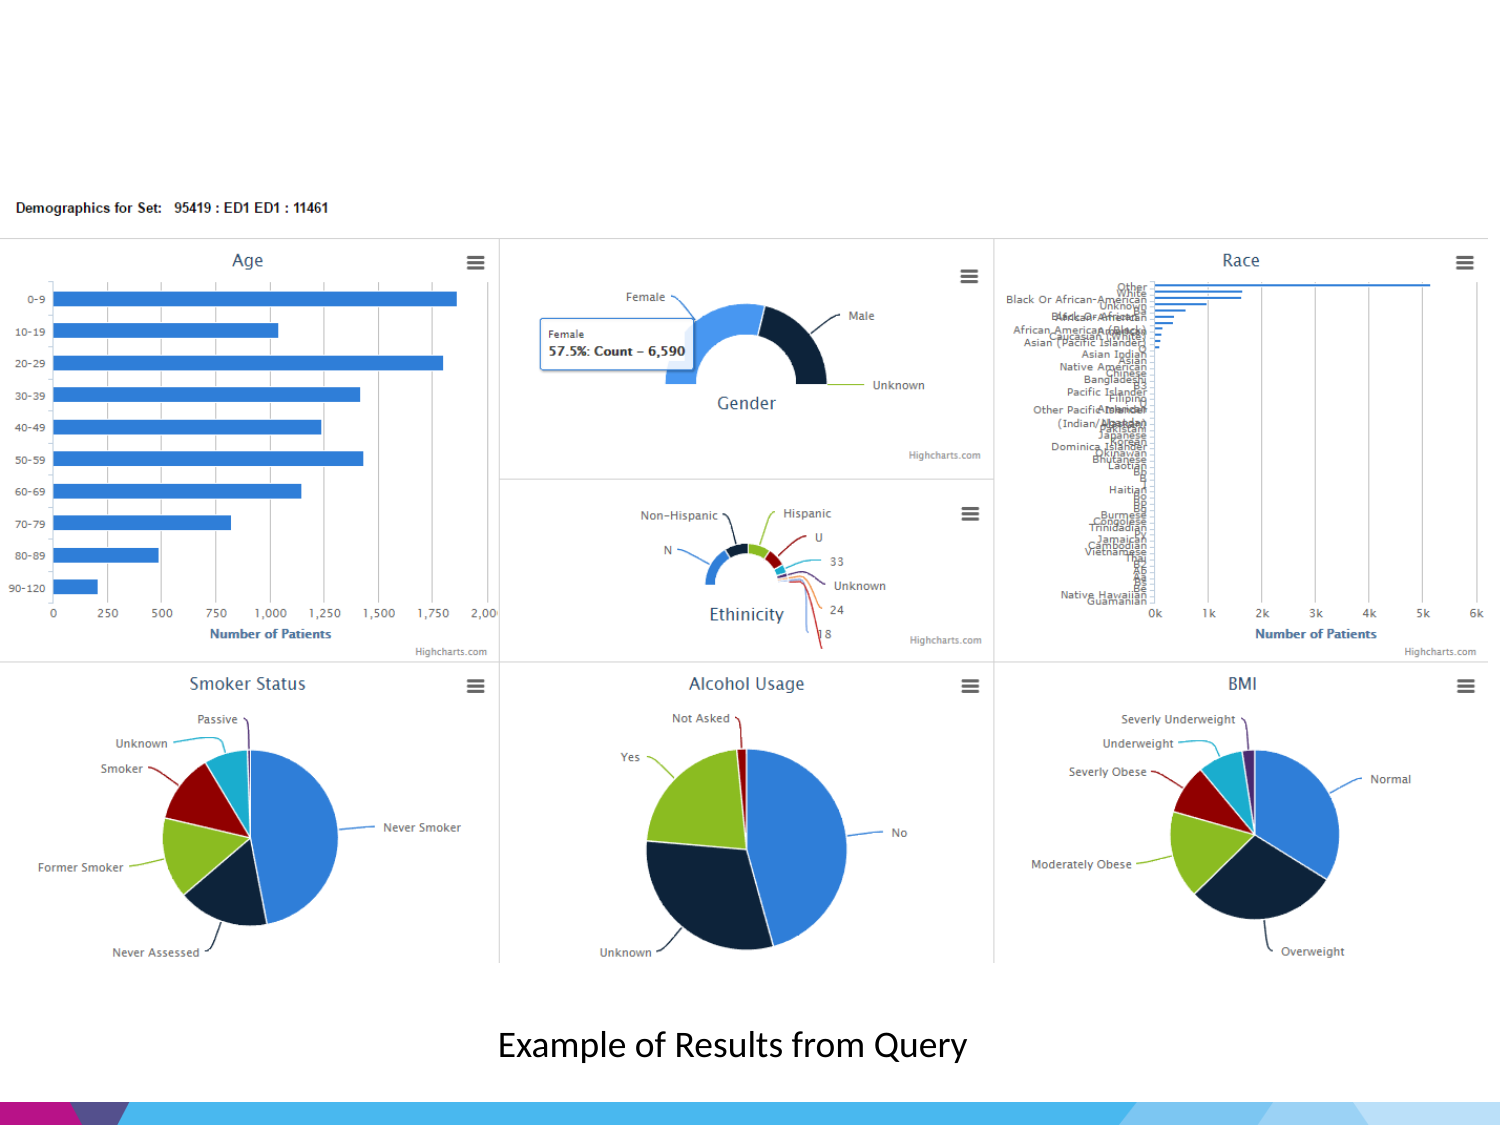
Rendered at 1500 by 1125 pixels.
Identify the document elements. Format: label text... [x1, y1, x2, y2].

text_box Example of Results from Query [312, 1012, 1163, 1073]
picture [0, 1102, 1500, 1125]
picture [0, 174, 1488, 963]
